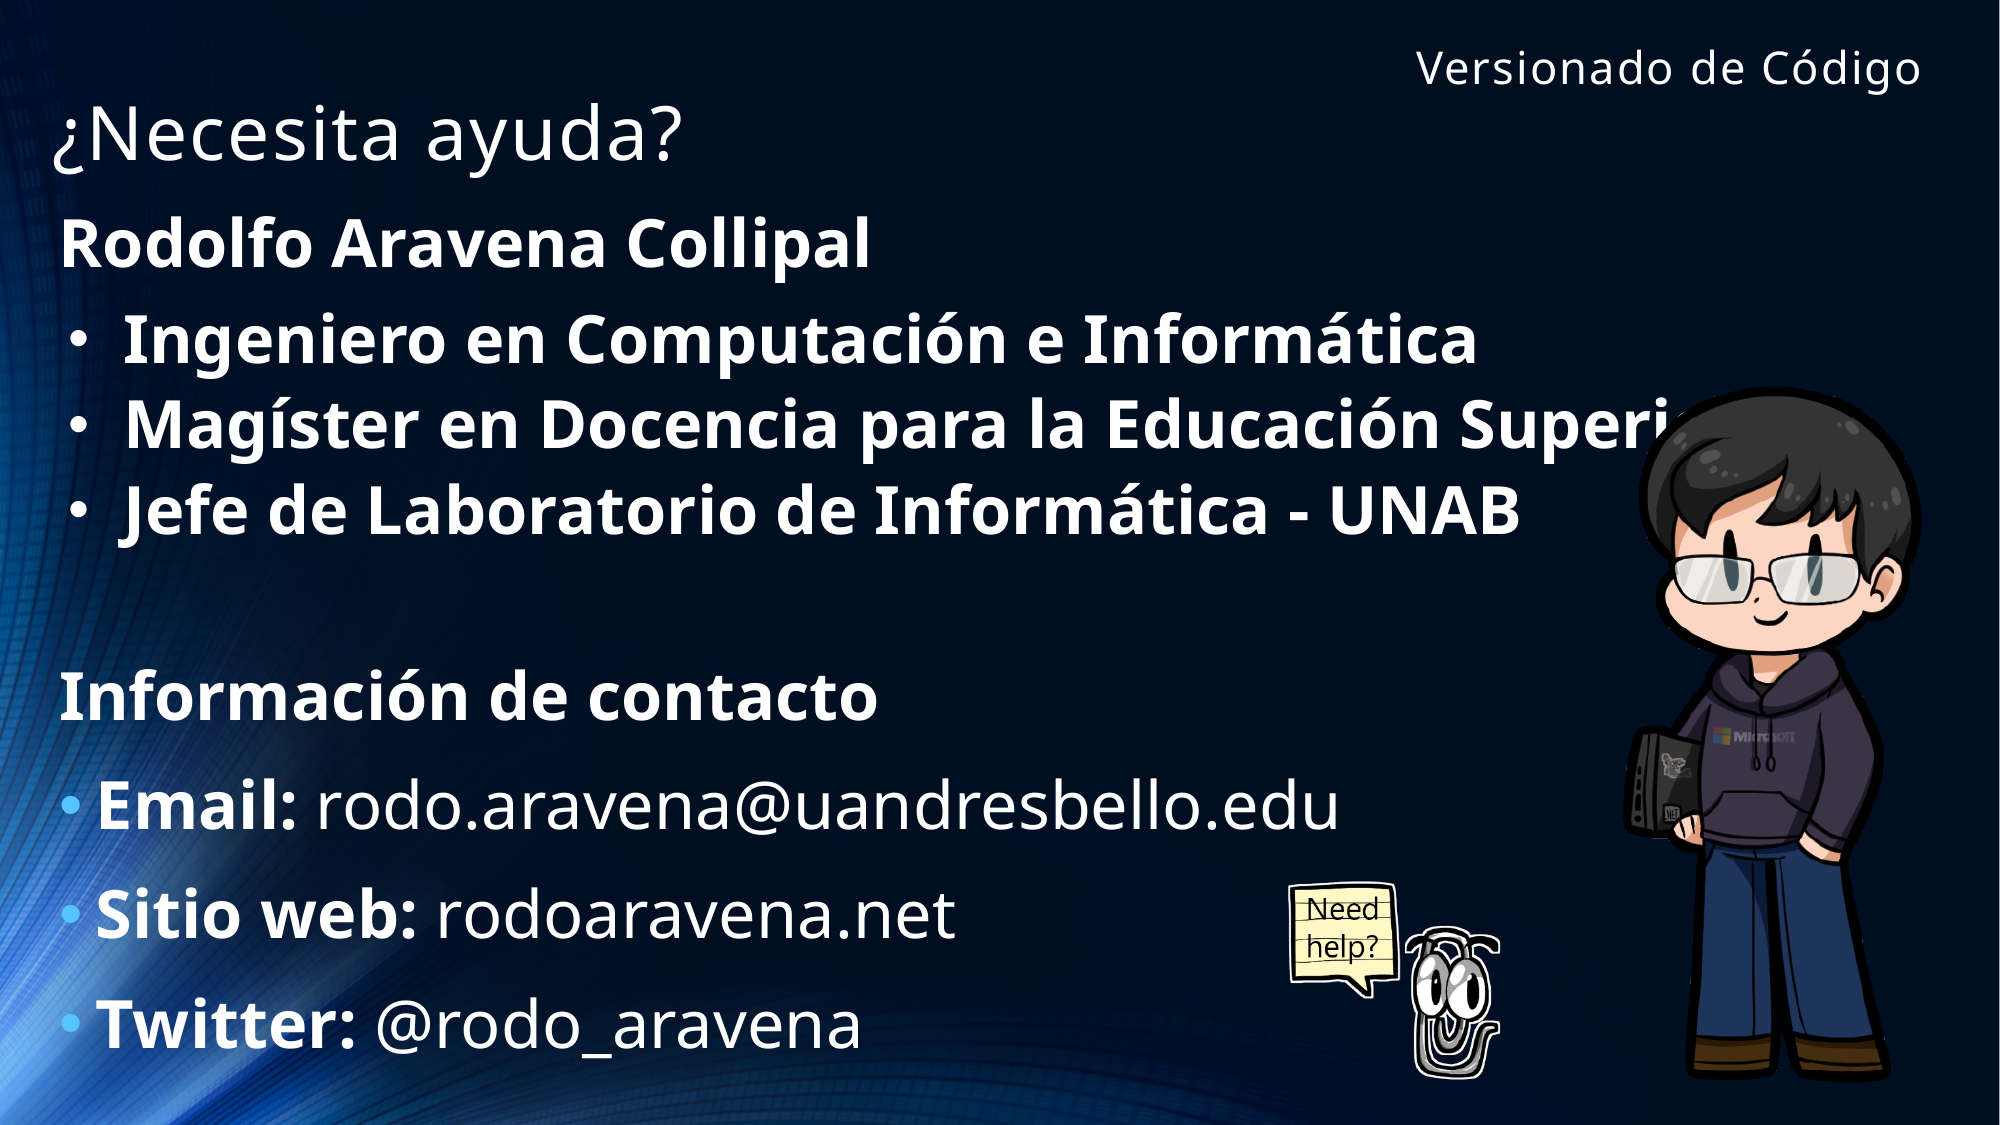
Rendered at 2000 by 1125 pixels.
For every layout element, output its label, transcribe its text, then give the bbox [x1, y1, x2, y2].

list Información de contacto Email: rodo.aravena@uandresbello.edu Sitio web: rodoaravena.net Twitter: @rodo_aravena [44, 675, 1446, 1042]
text_box Versionado de Código [1401, 37, 1962, 103]
picture [0, 0, 2000, 1125]
text_box Ingeniero en Computación e Informática Magíster en Docencia para la Educación Superior Jefe de Laboratorio de Informática - UNAB [44, 291, 1930, 581]
text_box Rodolfo Aravena Collipal [44, 202, 1079, 291]
title ¿Necesita ayuda? [37, 36, 1949, 185]
